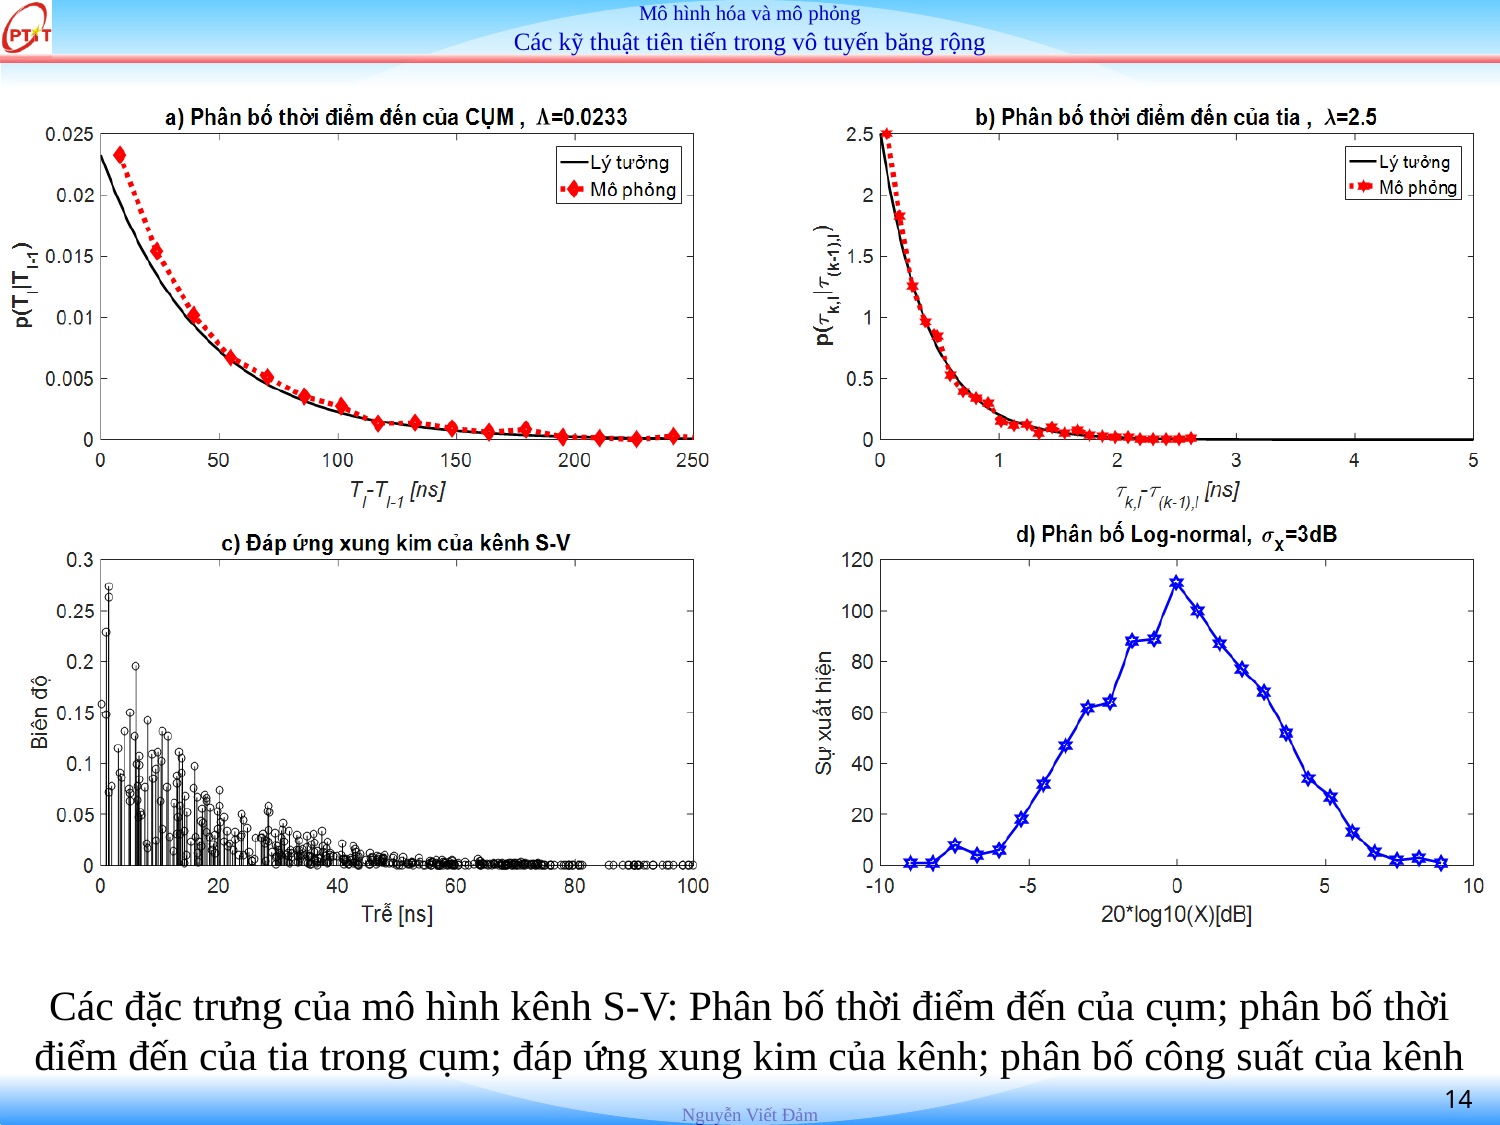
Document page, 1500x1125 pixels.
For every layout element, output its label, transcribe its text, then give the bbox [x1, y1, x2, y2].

text_box Các đặc trưng của mô hình kênh S-V: Phân bố thời điểm đến của cụm; phân bố thời điểm đến của tia trong cụm; đáp ứng xung kim của kênh; phân bố công suất của kênh [0, 971, 1500, 1087]
picture [0, 0, 52, 54]
picture [5, 99, 1495, 938]
